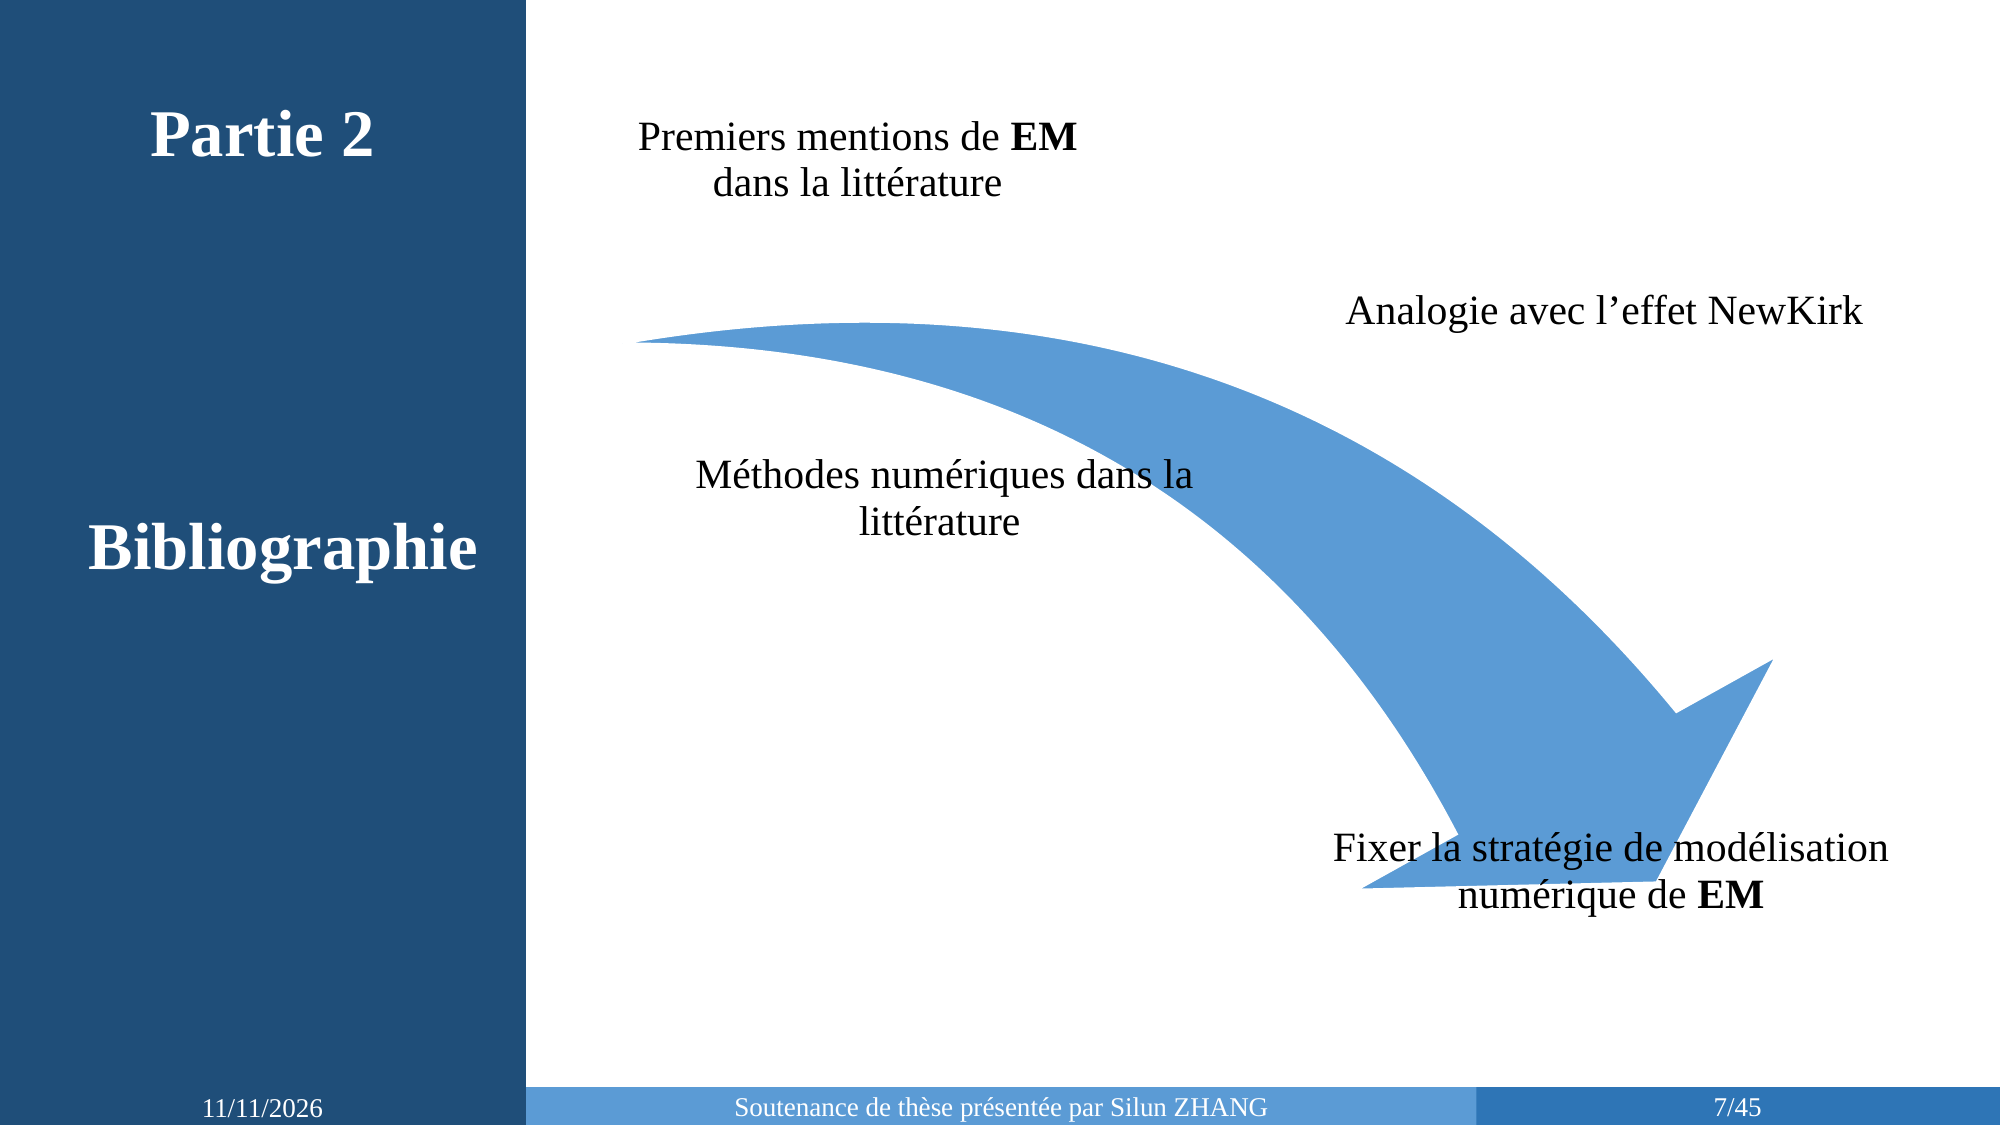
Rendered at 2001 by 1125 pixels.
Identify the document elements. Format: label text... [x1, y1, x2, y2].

slide_number 7/45 [1477, 1087, 2000, 1125]
text_box Partie 2 [135, 82, 390, 178]
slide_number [0, 1087, 525, 1125]
footer Soutenance de thèse présentée par Silun ZHANG [526, 1087, 1477, 1125]
text_box [0, 0, 526, 1125]
text_box Bibliographie [74, 495, 494, 591]
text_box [611, 70, 1945, 960]
